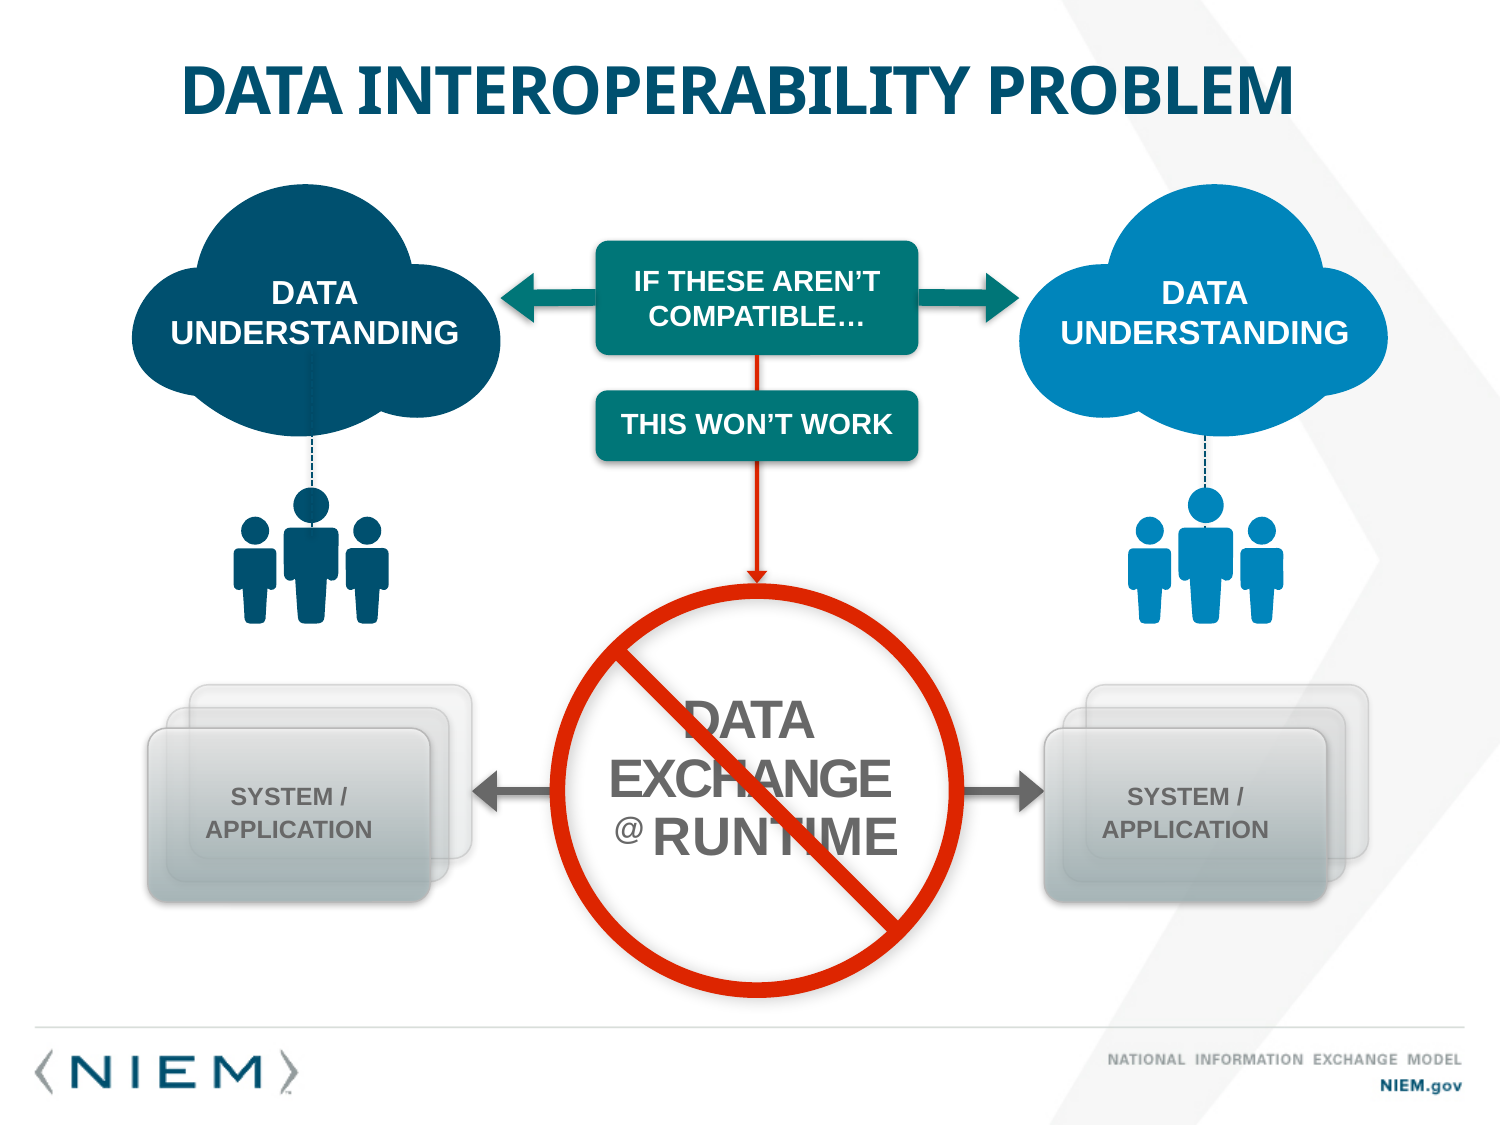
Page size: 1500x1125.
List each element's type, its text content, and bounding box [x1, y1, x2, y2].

title Data Interoperability problem [75, 63, 1403, 197]
text_box IF THESE AREN’T COMPATIBLE… [595, 255, 919, 340]
text_box [317, 286, 501, 436]
text_box DATA UNDERSTANDING [1044, 264, 1366, 359]
picture [0, 0, 1500, 1125]
text_box [1019, 286, 1388, 437]
text_box DATA UNDERSTANDING [154, 264, 476, 359]
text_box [147, 583, 1369, 999]
text_box [197, 184, 412, 264]
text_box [233, 486, 390, 624]
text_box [1128, 486, 1284, 624]
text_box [595, 390, 919, 462]
text_box [1108, 184, 1323, 264]
text_box [131, 287, 306, 437]
text_box [594, 239, 920, 289]
text_box [594, 313, 920, 356]
